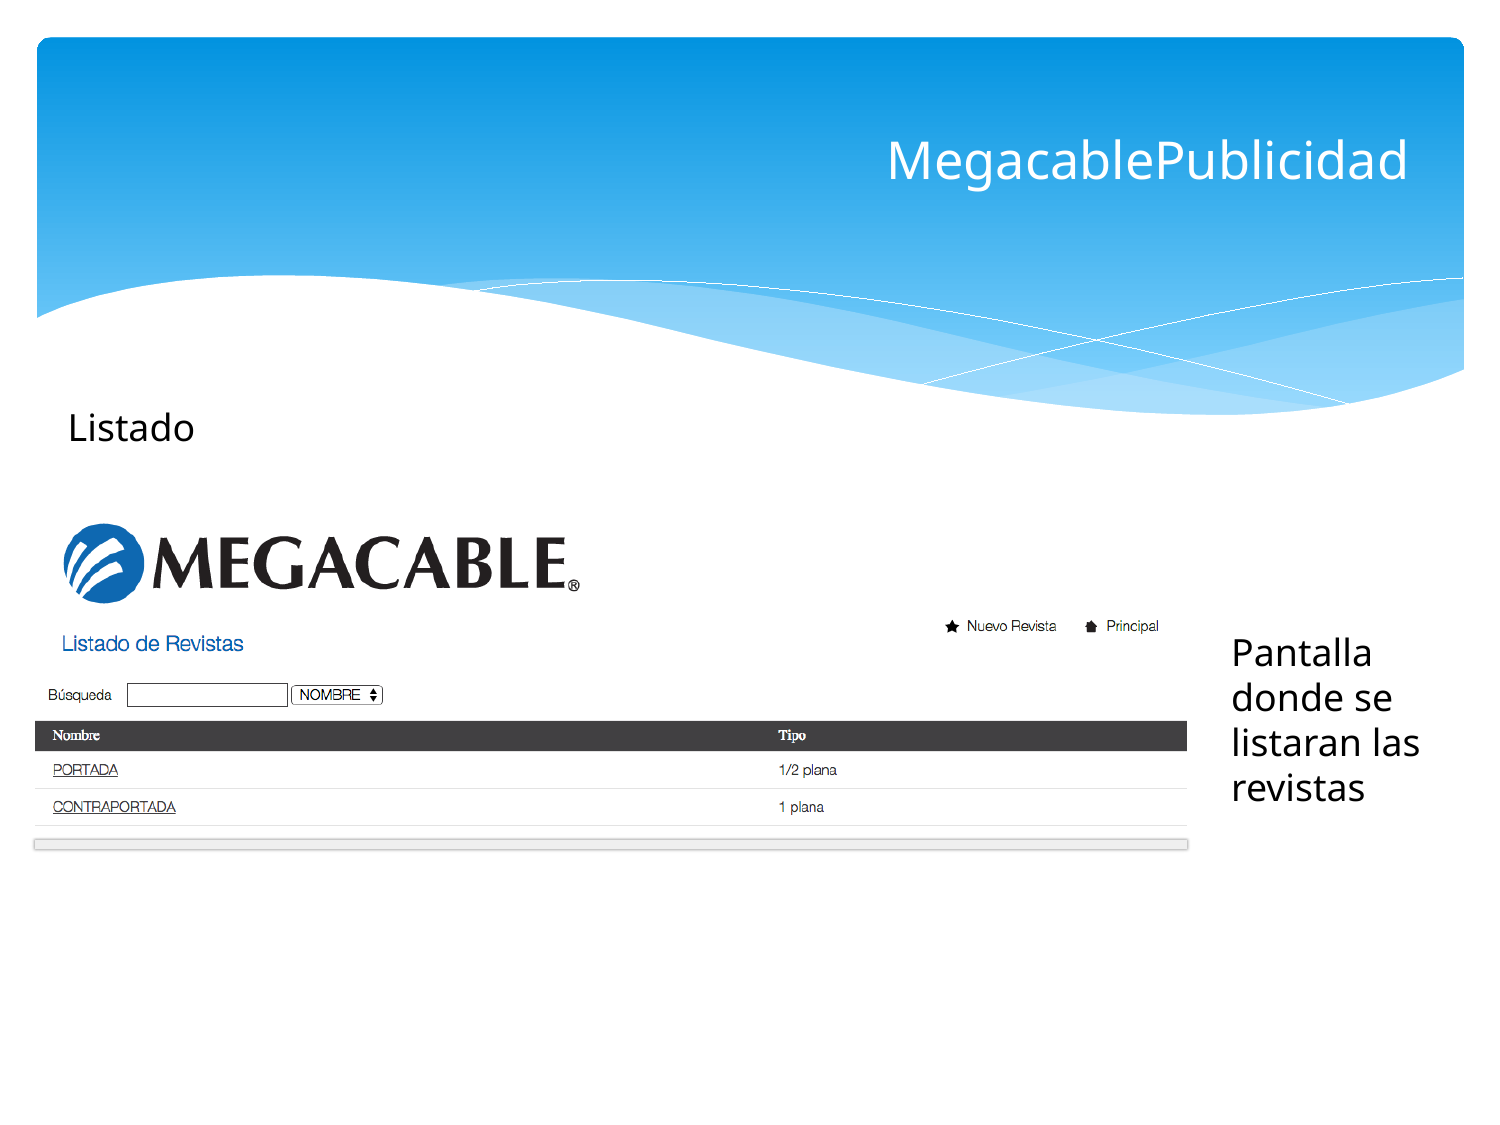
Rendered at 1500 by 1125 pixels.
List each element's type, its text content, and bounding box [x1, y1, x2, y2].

text_box Pantalla donde se listaran las revistas [1232, 621, 1500, 817]
title MegacablePublicidad [75, 55, 1425, 261]
picture [0, 516, 1227, 894]
text_box Listado [53, 397, 231, 457]
